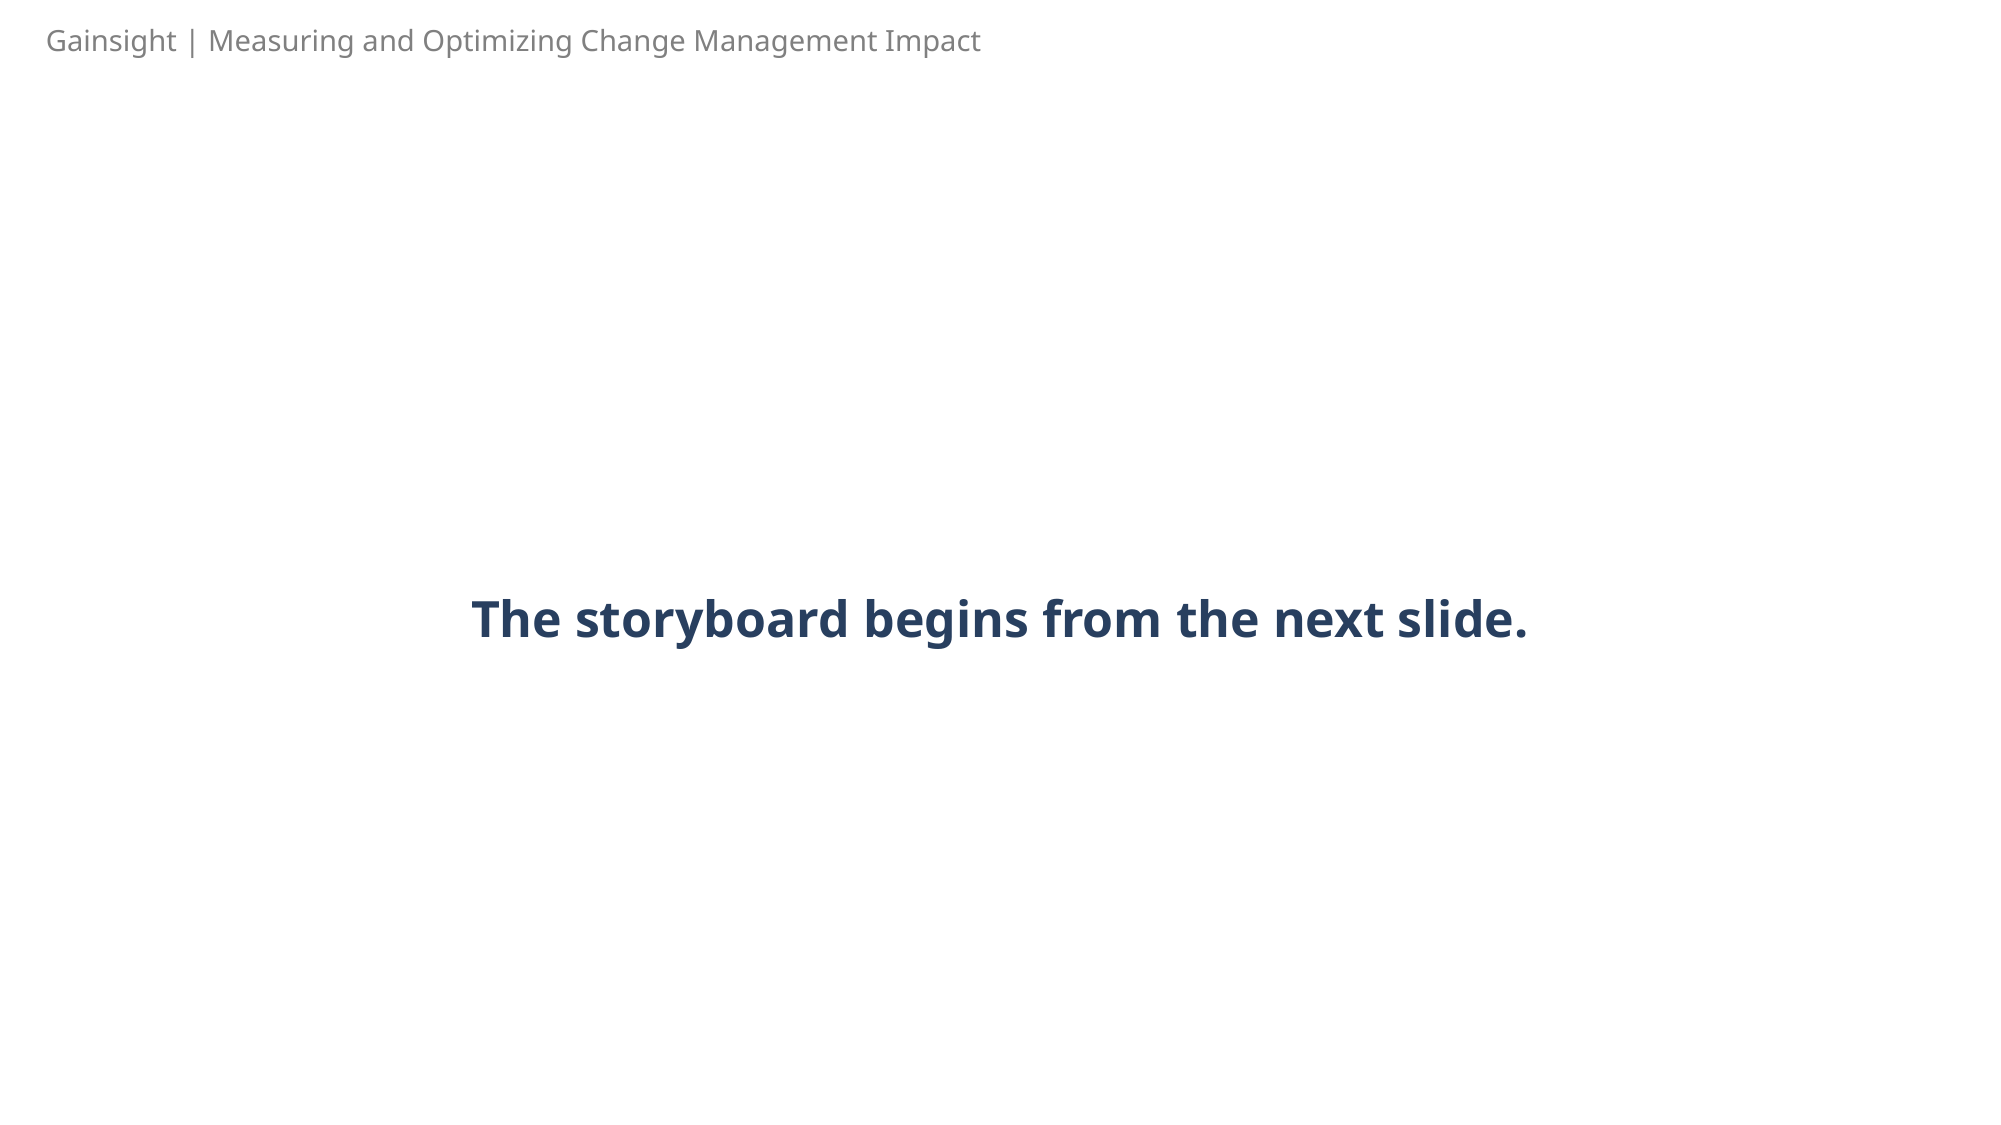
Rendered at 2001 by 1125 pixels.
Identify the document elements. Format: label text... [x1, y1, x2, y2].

text_box The storyboard begins from the next slide. [425, 520, 1575, 715]
